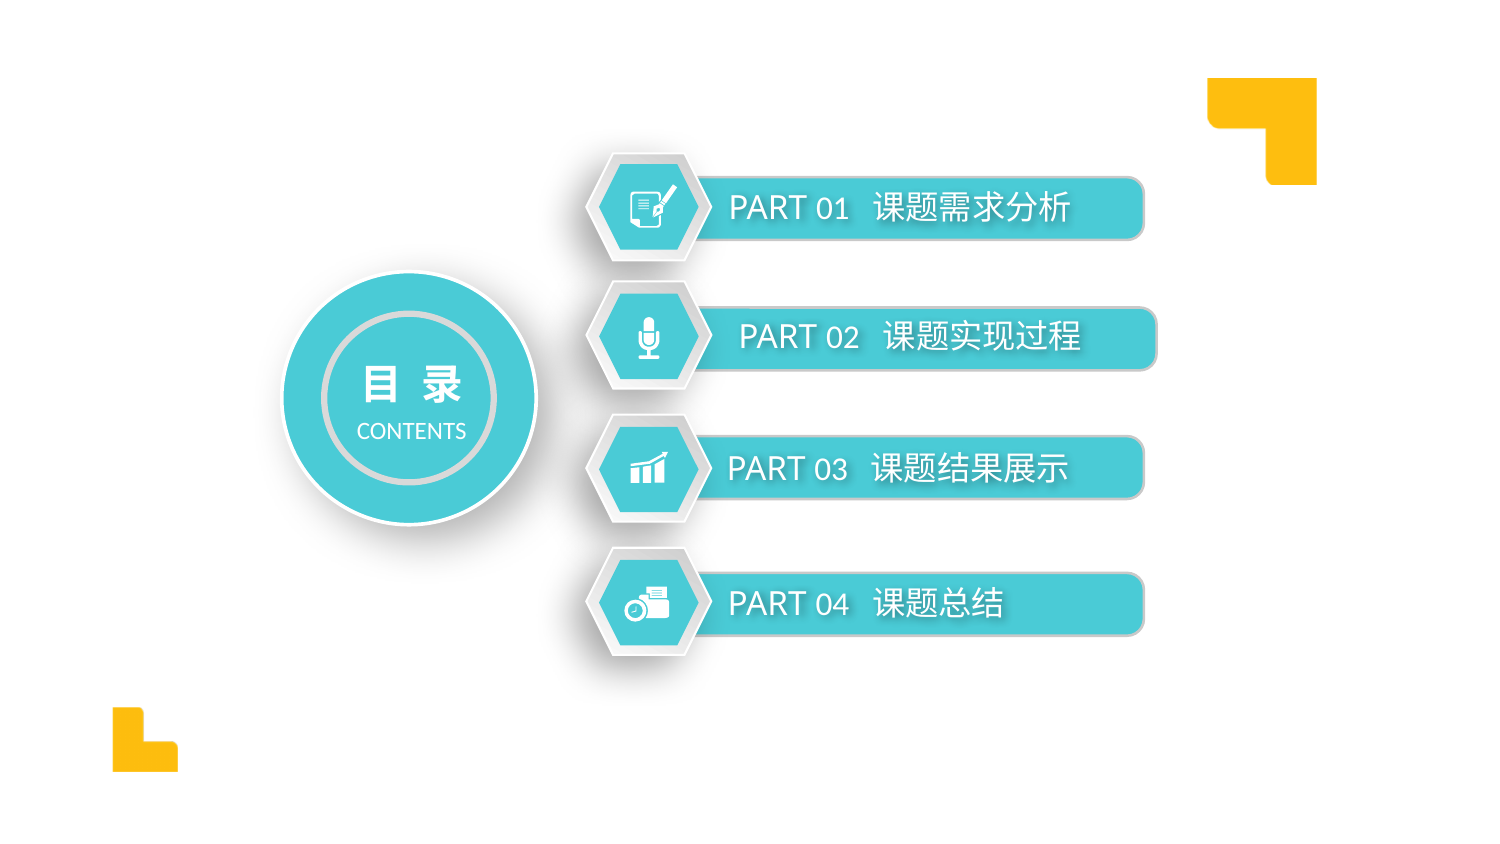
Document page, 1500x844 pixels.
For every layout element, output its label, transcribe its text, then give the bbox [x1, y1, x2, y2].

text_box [586, 153, 1145, 261]
text_box [598, 426, 699, 513]
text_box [624, 586, 670, 622]
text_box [586, 281, 1157, 389]
picture [113, 708, 177, 771]
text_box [586, 547, 712, 656]
text_box PART 03 课题结果展示 [711, 439, 1135, 495]
text_box [586, 414, 712, 522]
text_box [630, 467, 640, 483]
text_box [630, 451, 669, 467]
text_box [654, 458, 665, 483]
picture [1207, 78, 1317, 185]
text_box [281, 271, 537, 525]
text_box [642, 465, 652, 483]
text_box PART 04 课题总结 [717, 574, 1135, 629]
text_box [702, 436, 1133, 443]
